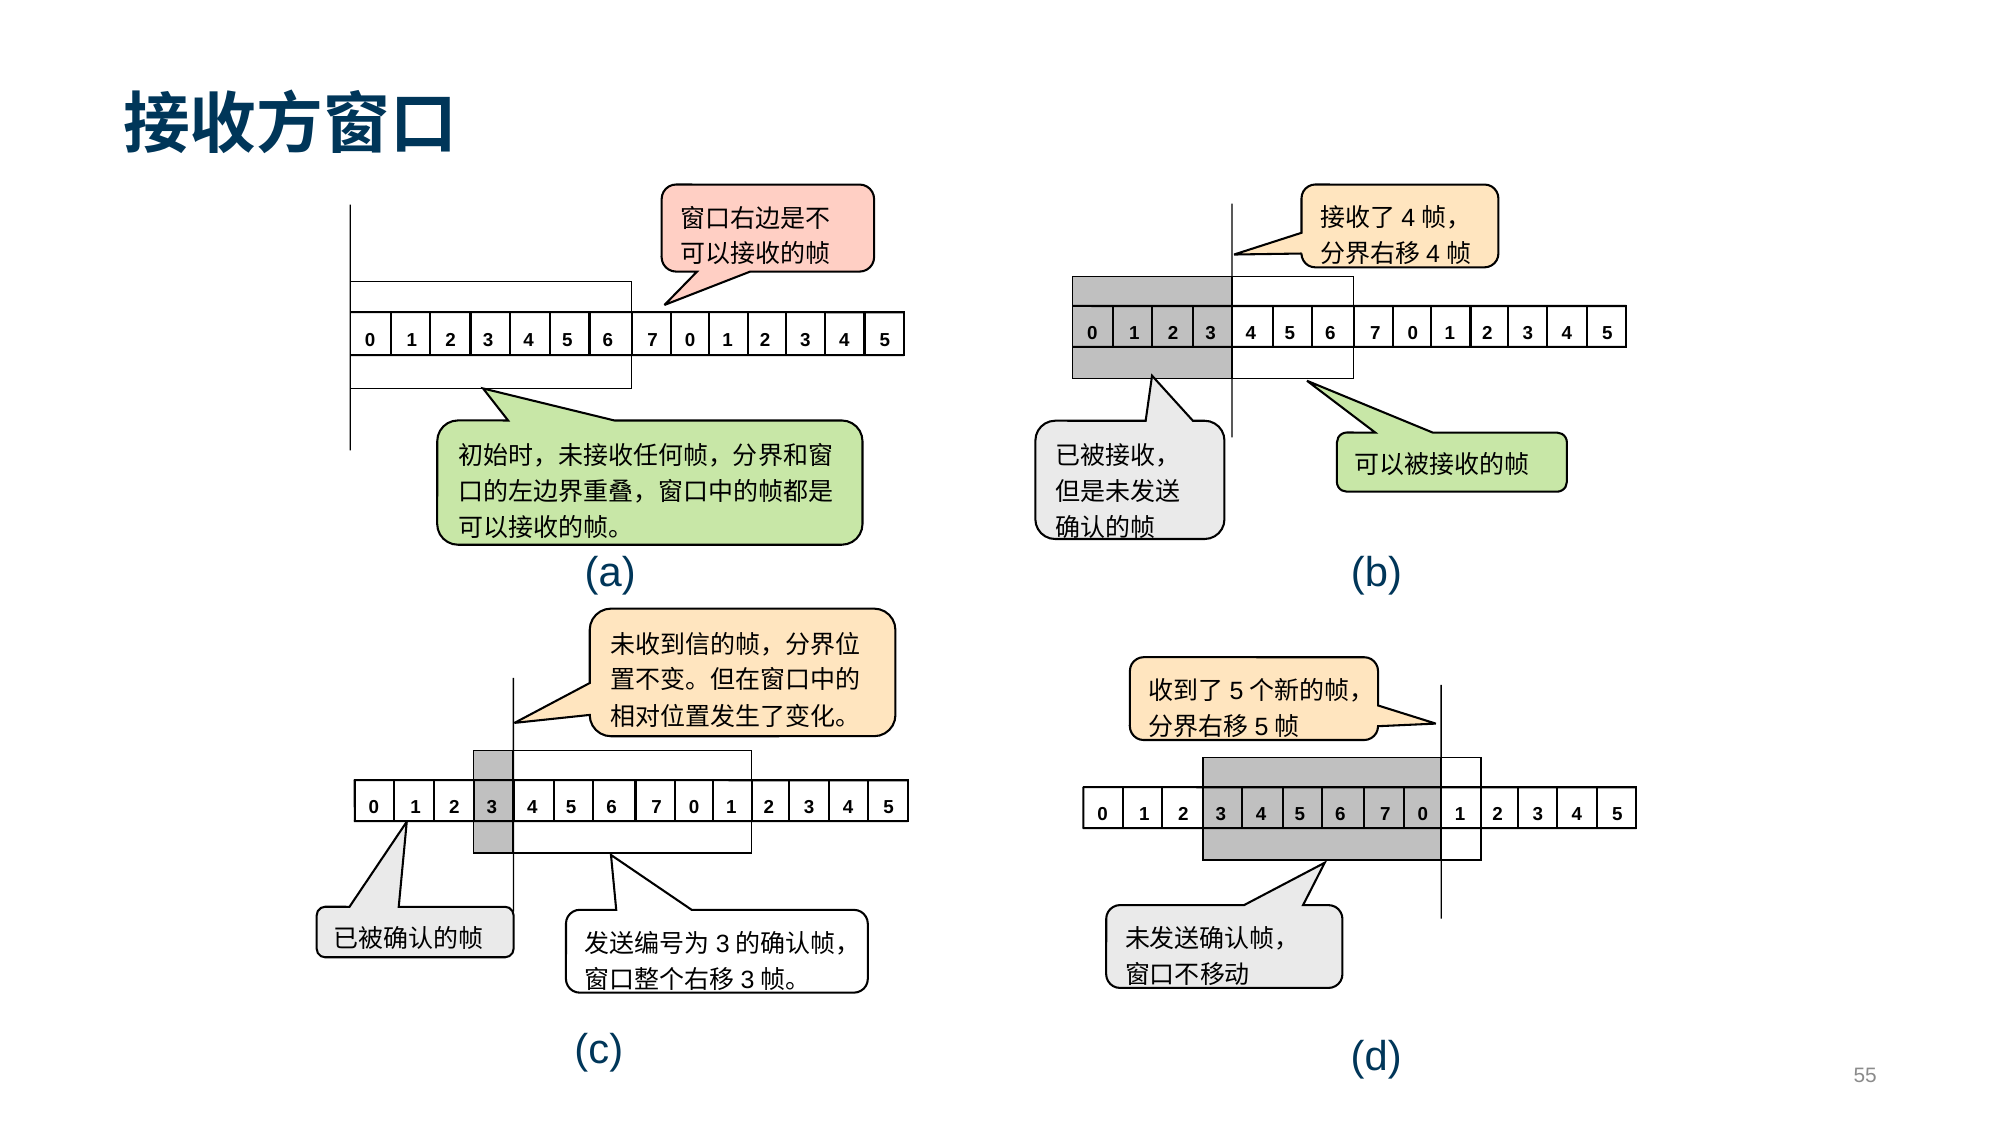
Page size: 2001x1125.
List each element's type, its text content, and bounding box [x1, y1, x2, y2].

text_box (d) [1335, 1011, 1417, 1087]
slide_number 55 [1759, 1051, 1892, 1097]
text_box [1082, 657, 1637, 988]
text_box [1035, 184, 1627, 598]
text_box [316, 608, 908, 1075]
text_box (a) [569, 545, 651, 603]
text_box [350, 184, 904, 545]
title 接收方窗口 [108, 21, 1890, 169]
